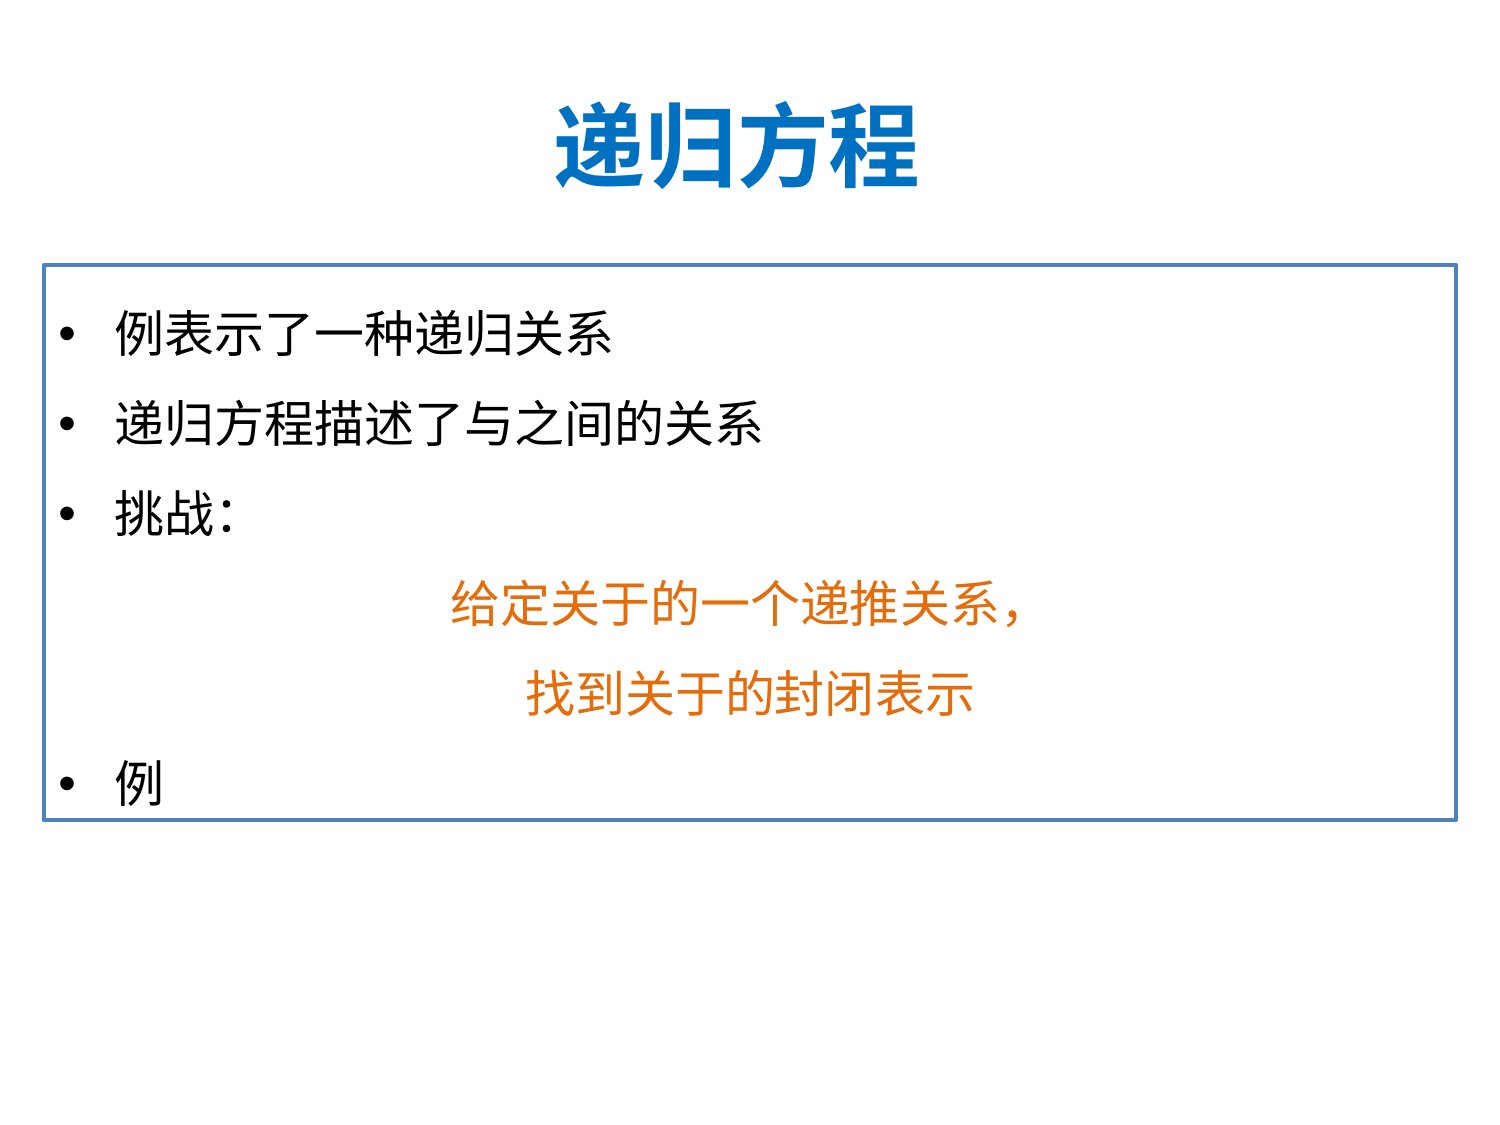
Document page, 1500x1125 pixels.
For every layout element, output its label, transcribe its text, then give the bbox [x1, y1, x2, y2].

title 递归方程 [62, 50, 1413, 238]
